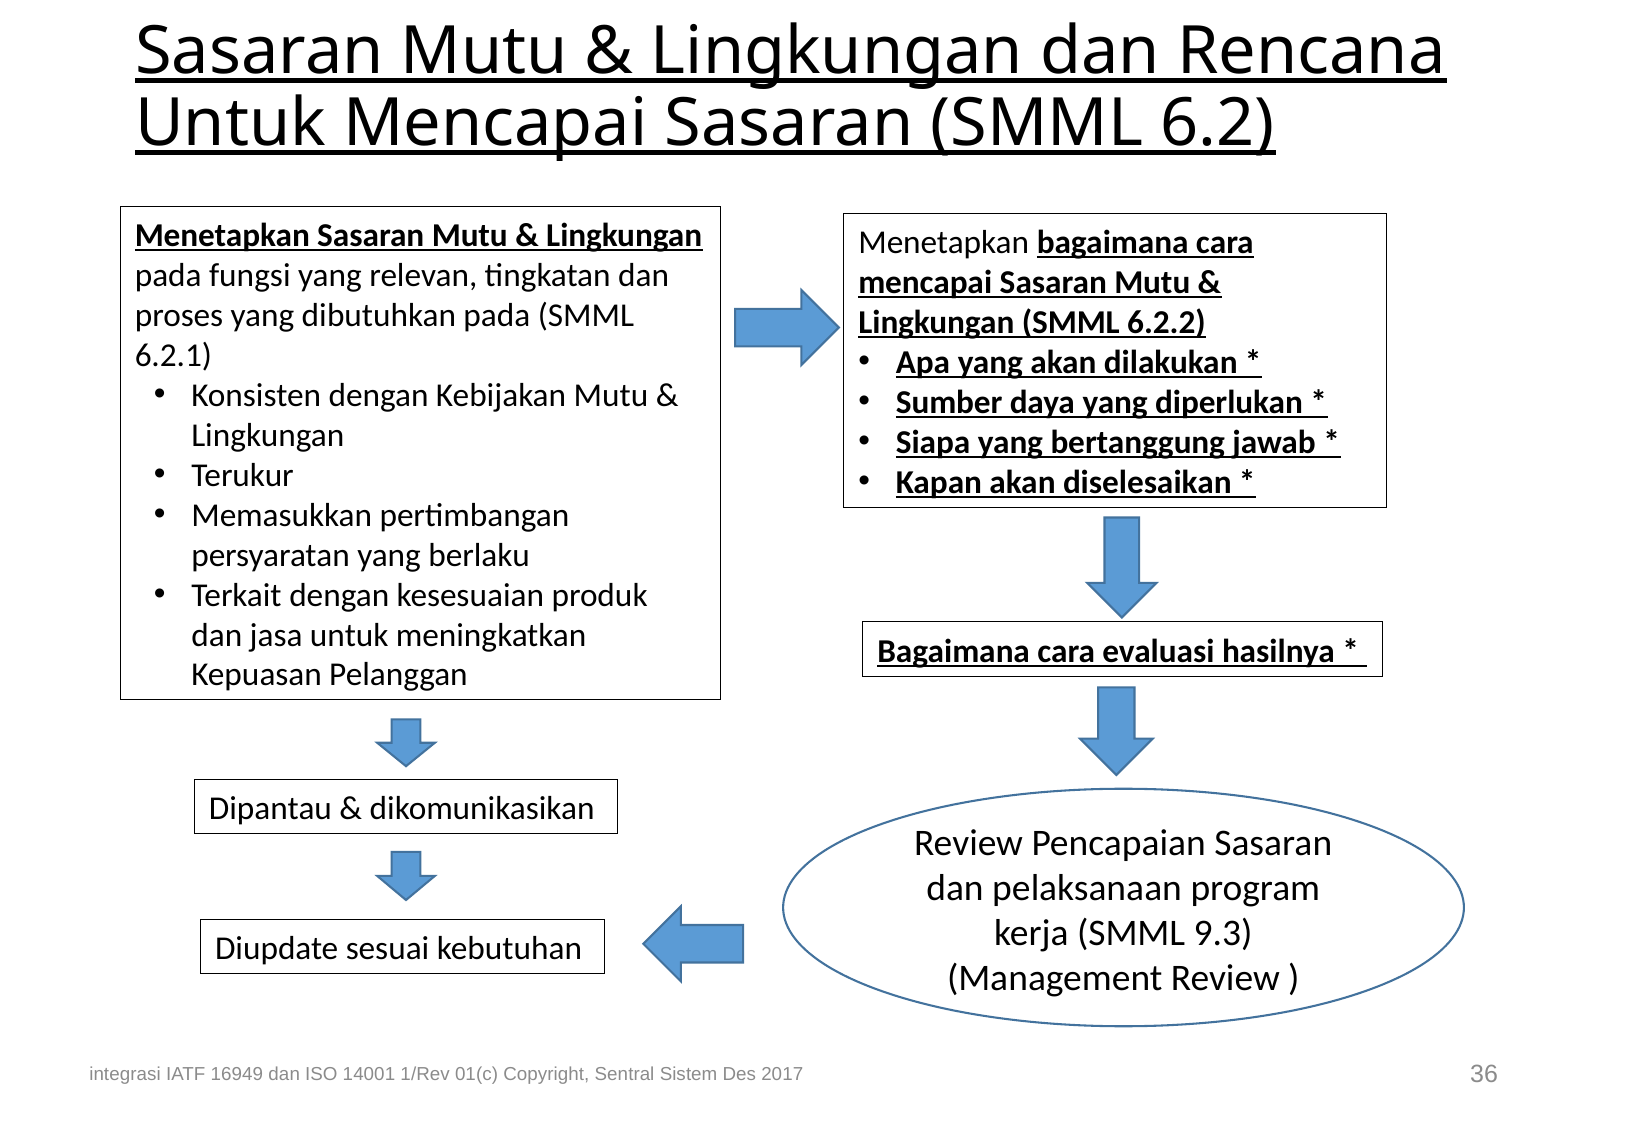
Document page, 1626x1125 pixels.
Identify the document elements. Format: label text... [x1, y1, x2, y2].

footer integrasi IATF 16949 dan ISO 14001 1/Rev 01(c) Copyright, Sentral Sistem Des 2017 [74, 1042, 962, 1103]
text_box [1084, 516, 1159, 619]
text_box [1077, 686, 1156, 777]
text_box Menetapkan bagaimana cara mencapai Sasaran Mutu & Lingkungan (SMML 6.2.2) Apa yang akan dilakukan * Sumber daya yang diperlukan * Siapa yang bertanggung jawab * Kapan akan diselesaikan * [843, 213, 1387, 508]
text_box [734, 287, 841, 368]
text_box Review Pencapaian Sasaran dan pelaksanaan program kerja (SMML 9.3) (Management Review ) [782, 787, 1465, 1028]
text_box [374, 850, 438, 902]
text_box Diupdate sesuai kebutuhan [200, 919, 605, 974]
title Sasaran Mutu & Lingkungan dan Rencana Untuk Mencapai Sasaran (SMML 6.2) [120, 0, 1518, 175]
text_box Menetapkan Sasaran Mutu & Lingkungan pada fungsi yang relevan, tingkatan dan proses yang dibutuhkan pada (SMML 6.2.1) Konsisten dengan Kebijakan Mutu & Lingkungan Terukur Memasukkan pertimbangan persyaratan yang berlaku Terkait dengan kesesuaian produk dan jasa untuk meningkatkan Kepuasan Pelanggan [120, 206, 721, 700]
text_box [374, 718, 438, 768]
text_box Dipantau & dikomunikasikan [194, 779, 618, 834]
slide_number 36 [1147, 1042, 1514, 1103]
text_box [641, 903, 745, 984]
text_box Bagaimana cara evaluasi hasilnya * [862, 621, 1383, 677]
